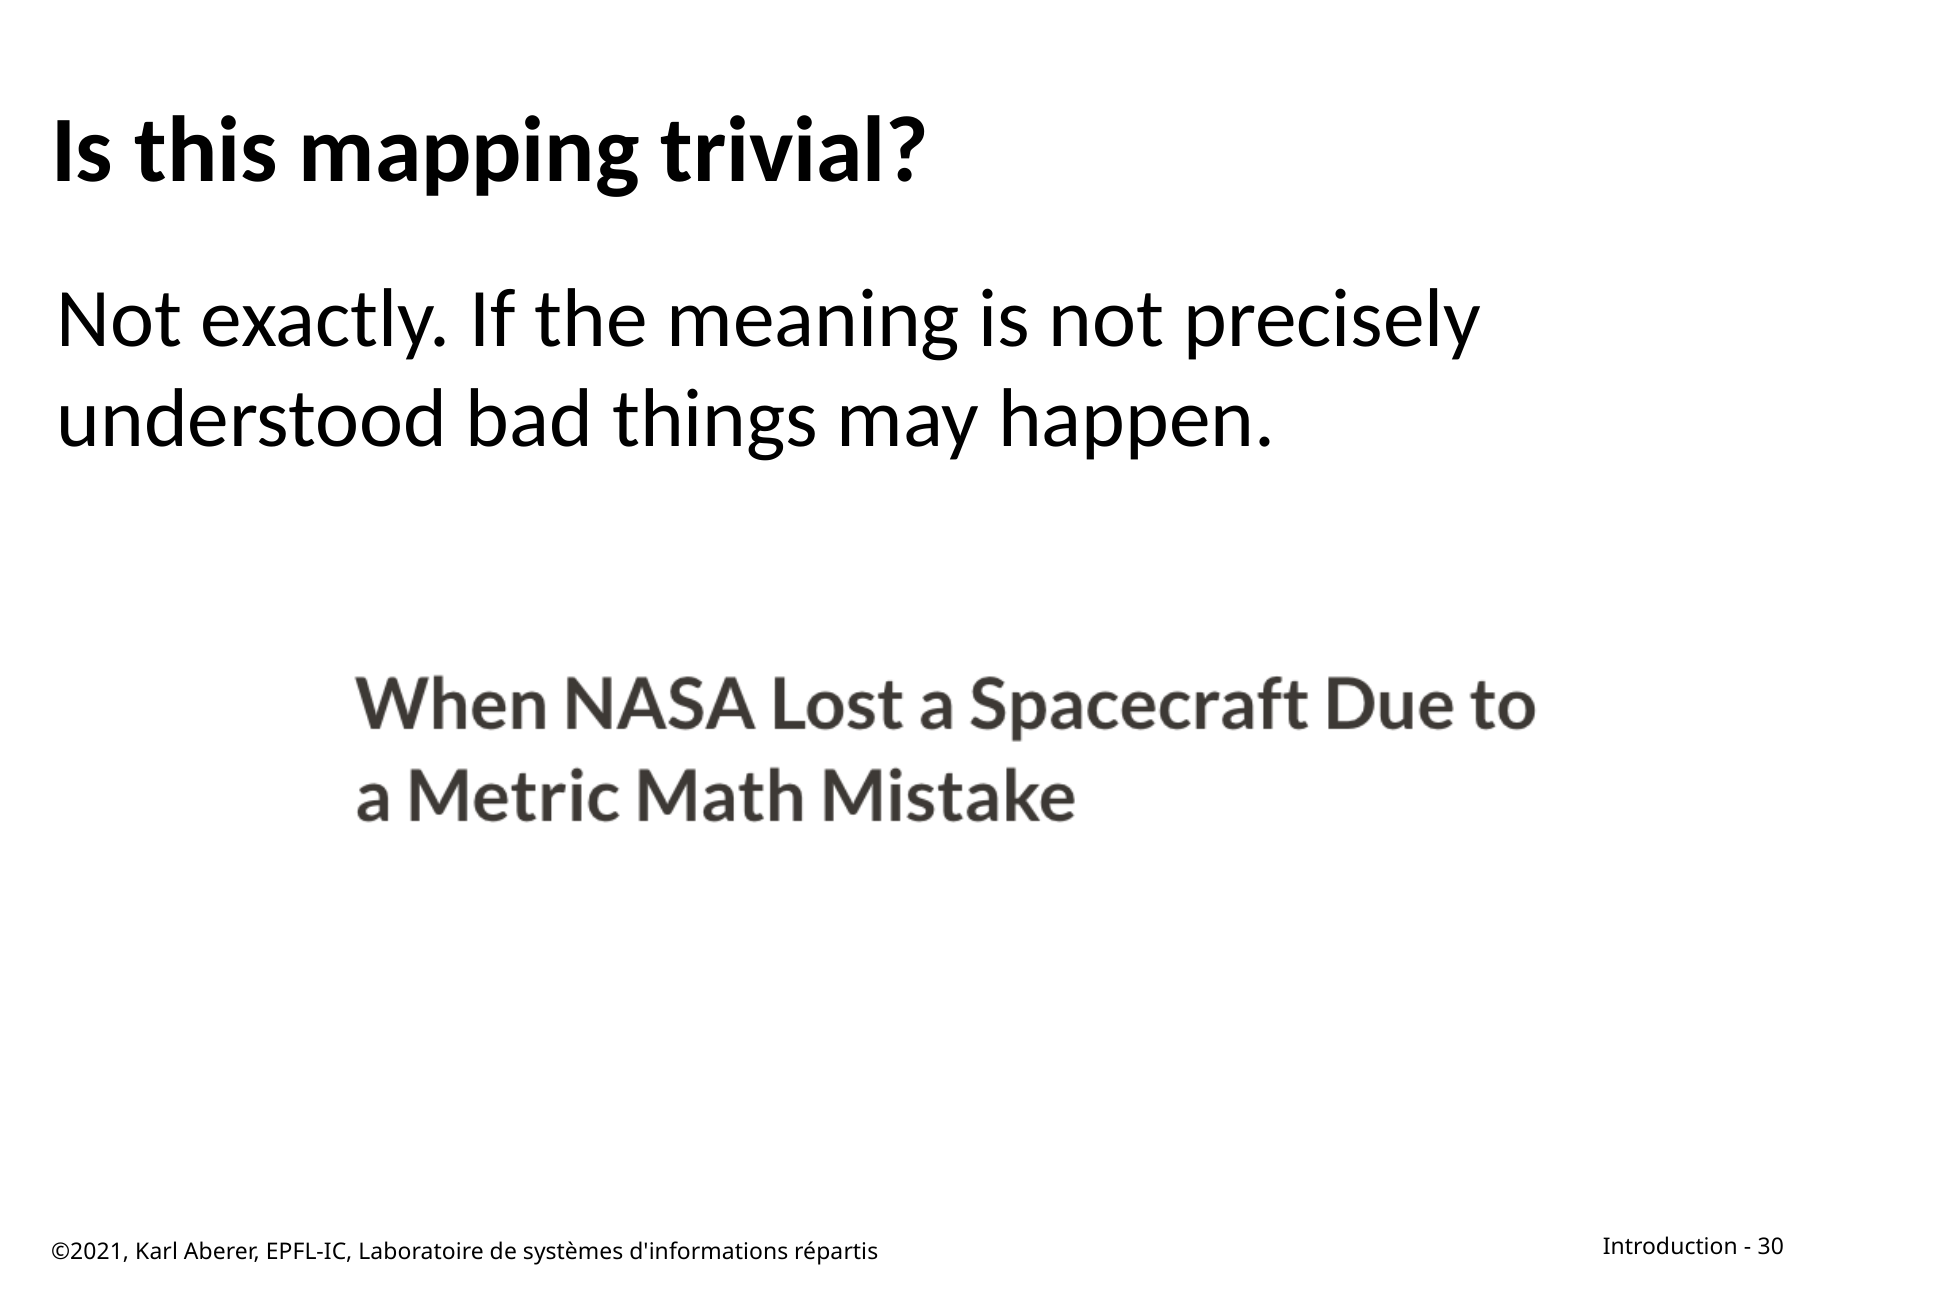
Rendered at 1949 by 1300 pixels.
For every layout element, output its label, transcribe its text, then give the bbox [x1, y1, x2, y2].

title Is this mapping trivial? [32, 57, 1803, 232]
list Not exactly. If the meaning is not precisely understood bad things may happen. [37, 253, 1809, 1208]
picture [300, 625, 1611, 853]
footer ©2021, Karl Aberer, EPFL-IC, Laboratoire de systèmes d'informations répartis [32, 1227, 1284, 1271]
